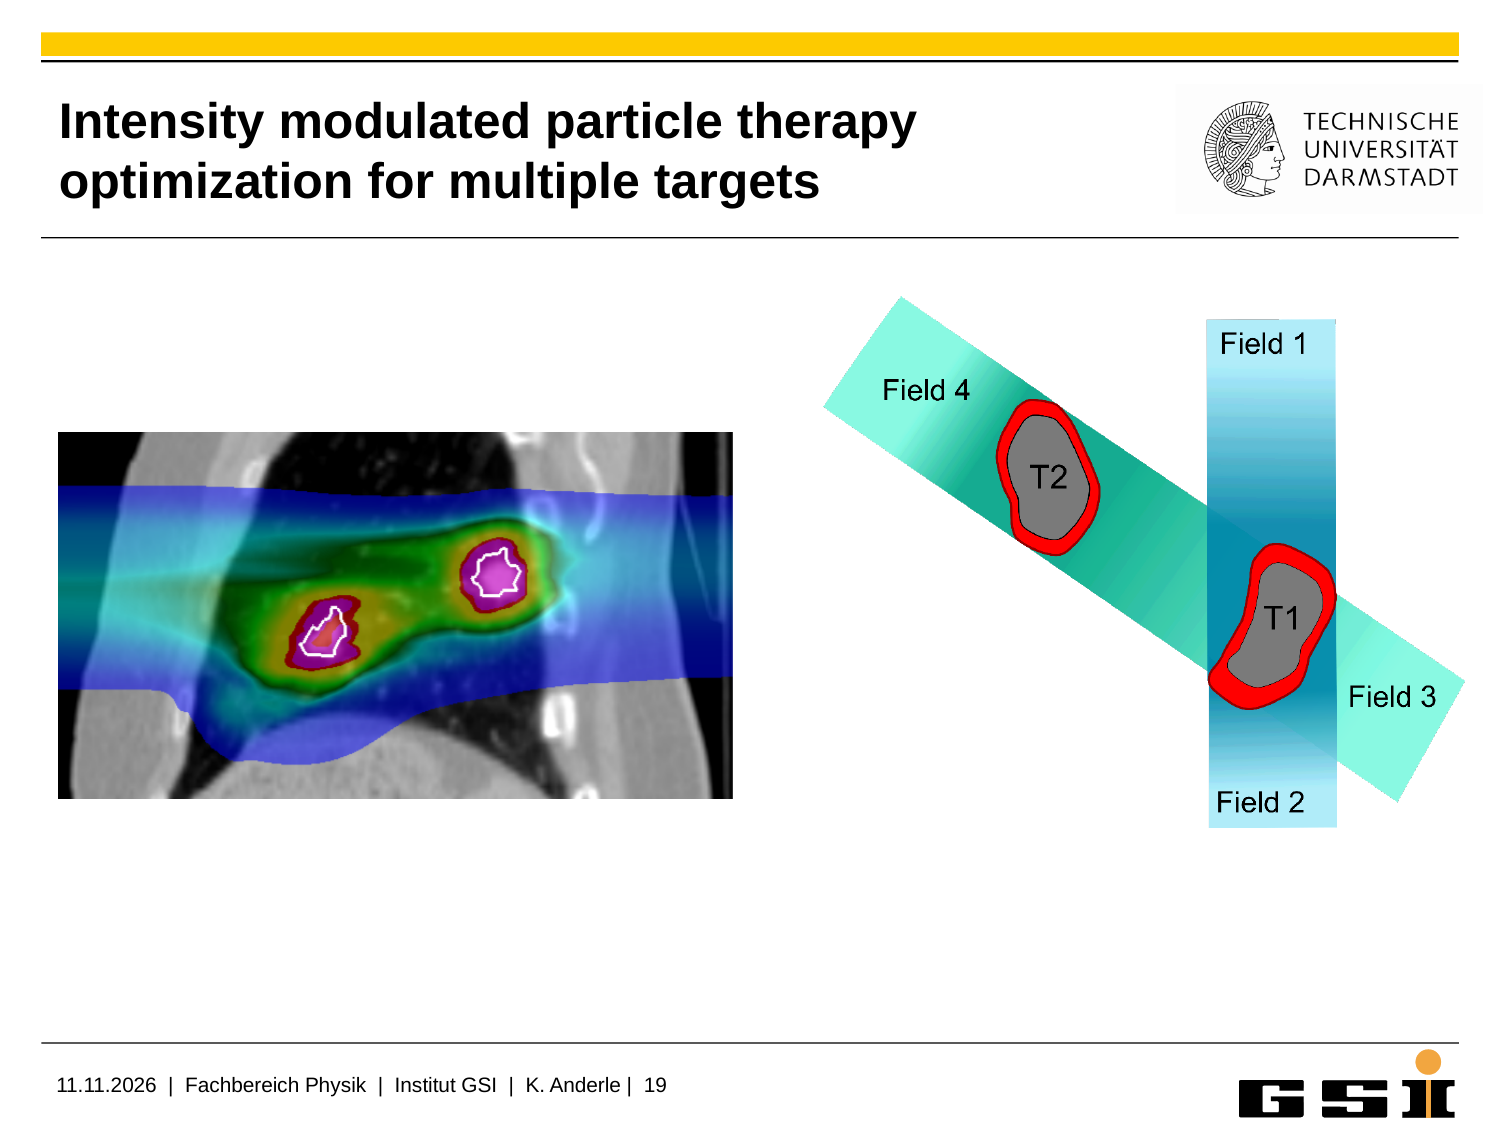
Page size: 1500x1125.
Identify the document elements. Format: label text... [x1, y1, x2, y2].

picture [58, 432, 733, 799]
picture [1175, 84, 1483, 214]
title Intensity modulated particle therapy optimization for multiple targets [58, 79, 1149, 218]
picture [822, 295, 1465, 828]
